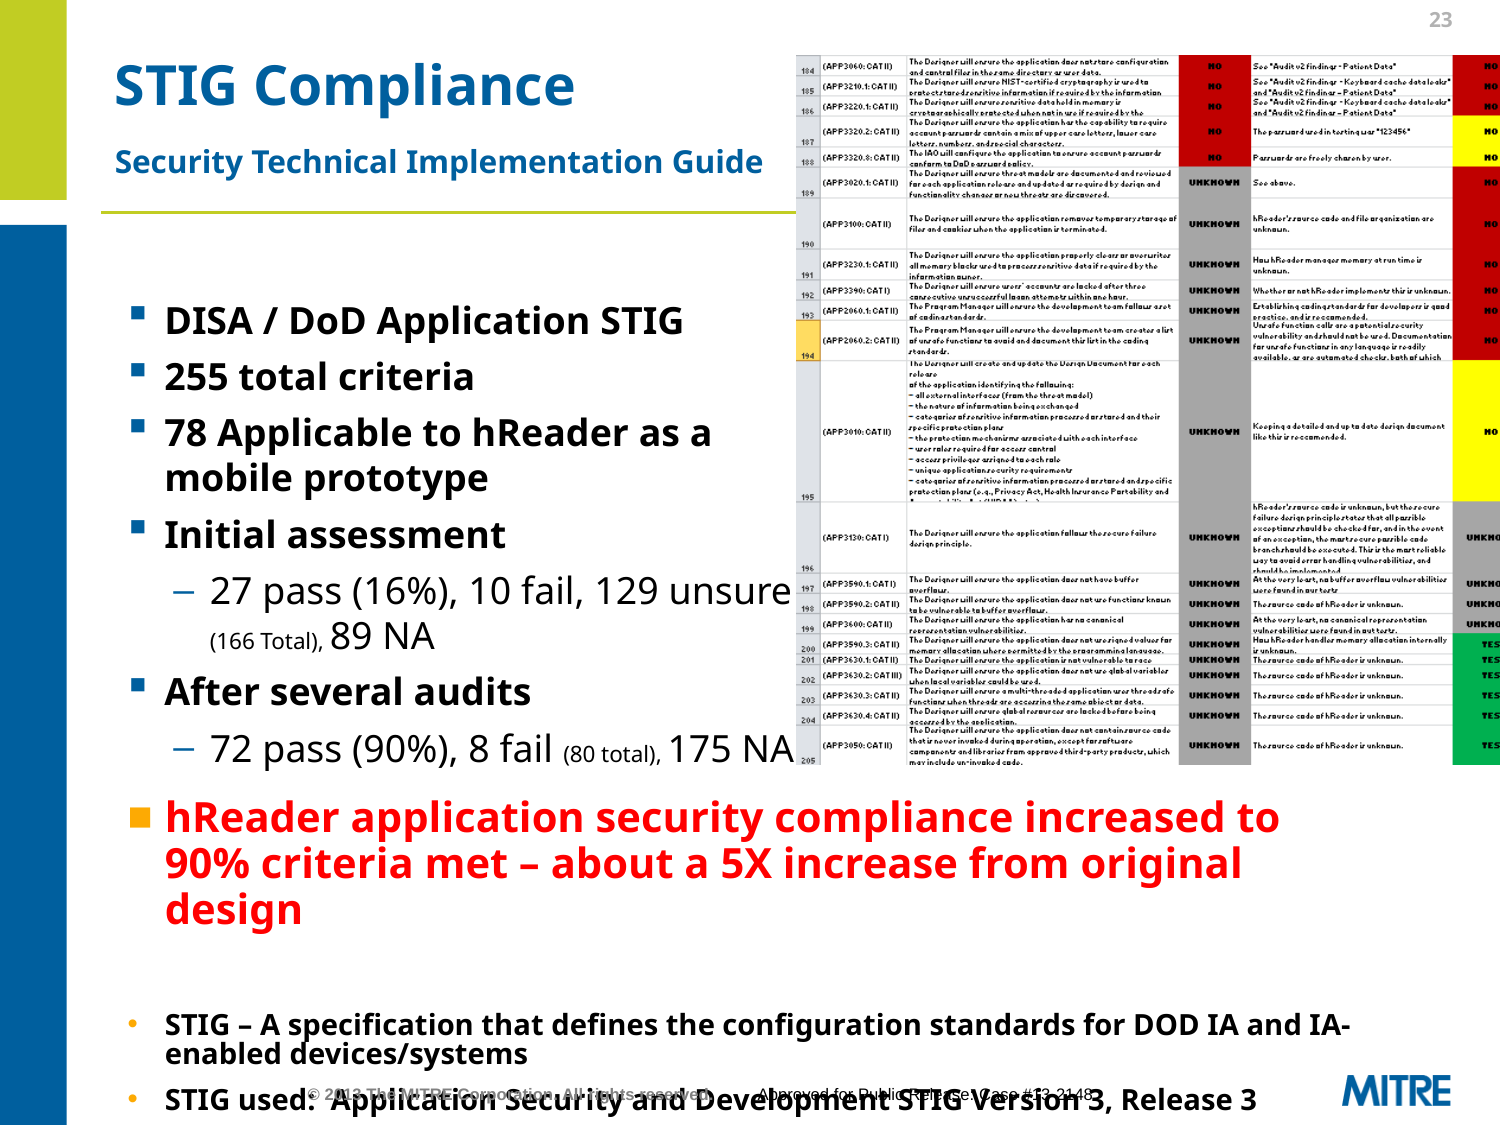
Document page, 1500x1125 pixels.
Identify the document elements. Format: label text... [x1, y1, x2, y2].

text_box hReader application security compliance increased to 90% criteria met – about a 5X increase from original design STIG – A specification that defines the configuration standards for DOD IA and IA-enabled devices/systems STIG used: Application Security and Development STIG Version 3, Release 3 [112, 787, 1381, 1018]
picture [795, 55, 1500, 765]
text_box © 2013 The MITRE Corporation. All rights reserved. Approved for Public Release: Case #13-2148 [80, 1071, 1321, 1119]
title STIG Compliance Security Technical Implementation Guide [99, 45, 1450, 188]
slide_number 23 [1386, 12, 1468, 43]
list DISA / DoD Application STIG 255 total criteria 78 Applicable to hReader as a mobile prototype Initial assessment 27 pass (16%), 10 fail, 129 unsure (166 Total), 89 NA After several audits 72 pass (90%), 8 fail (80 total), 175 NA [112, 289, 813, 787]
picture [1342, 1072, 1453, 1113]
